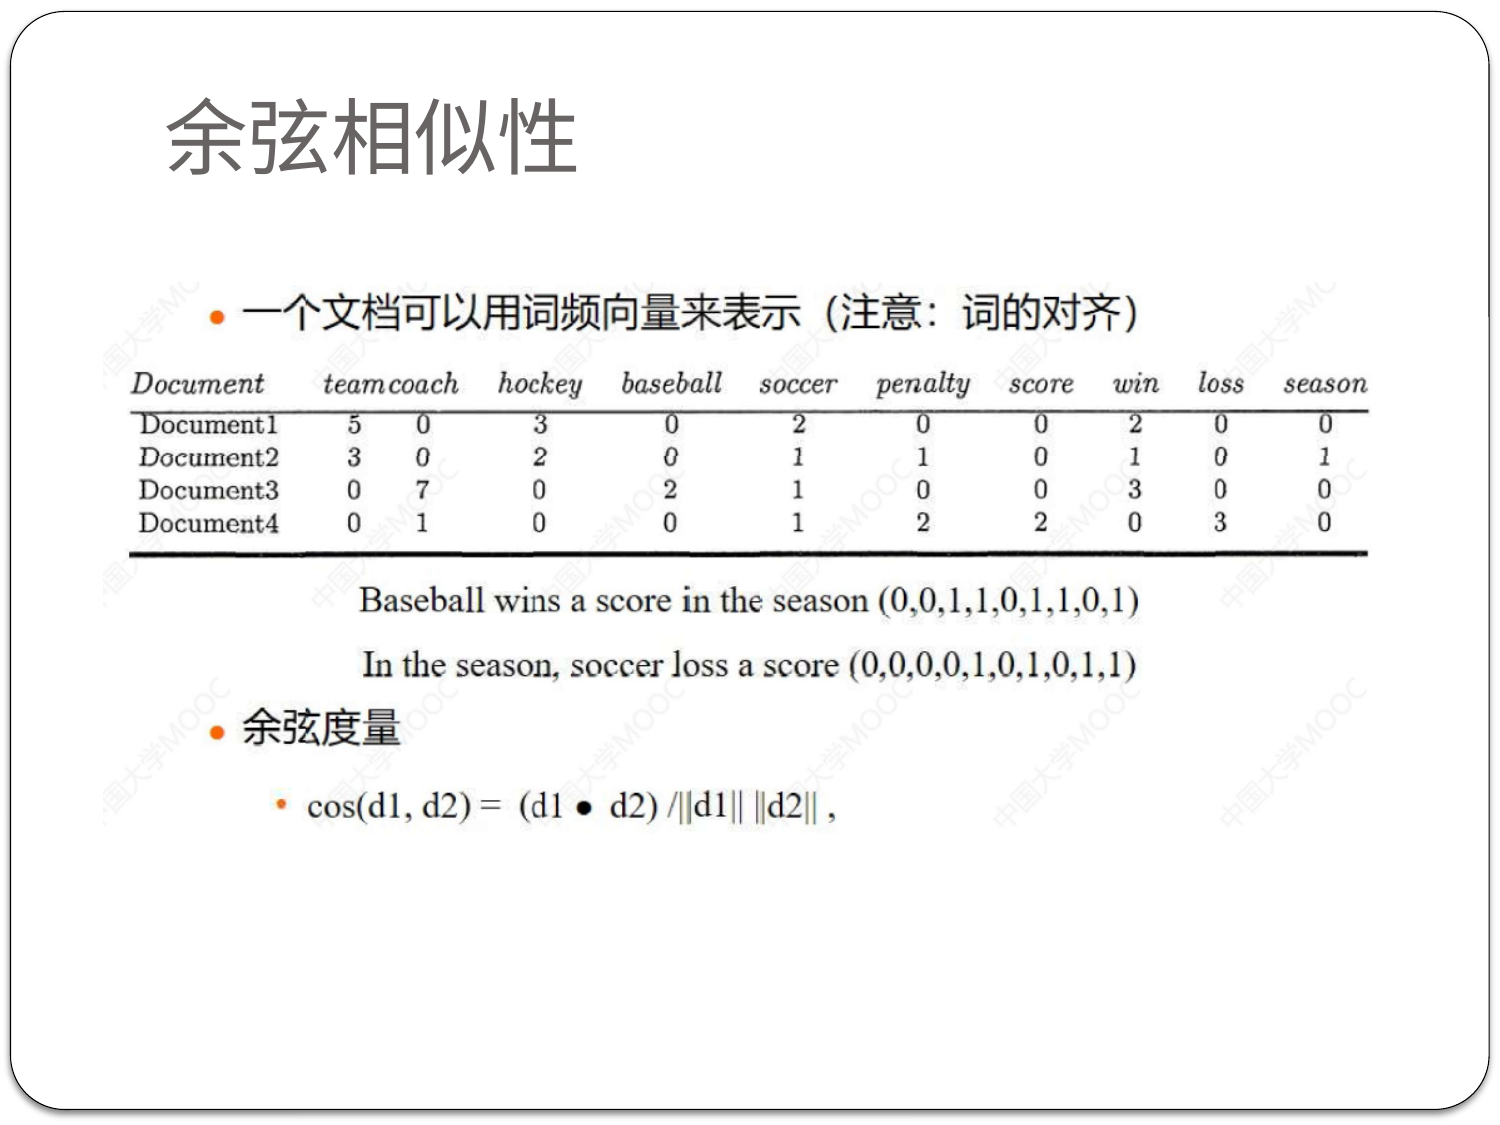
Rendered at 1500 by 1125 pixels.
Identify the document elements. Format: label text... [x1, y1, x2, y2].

title 余弦相似性 [150, 45, 1425, 233]
picture [103, 282, 1397, 843]
